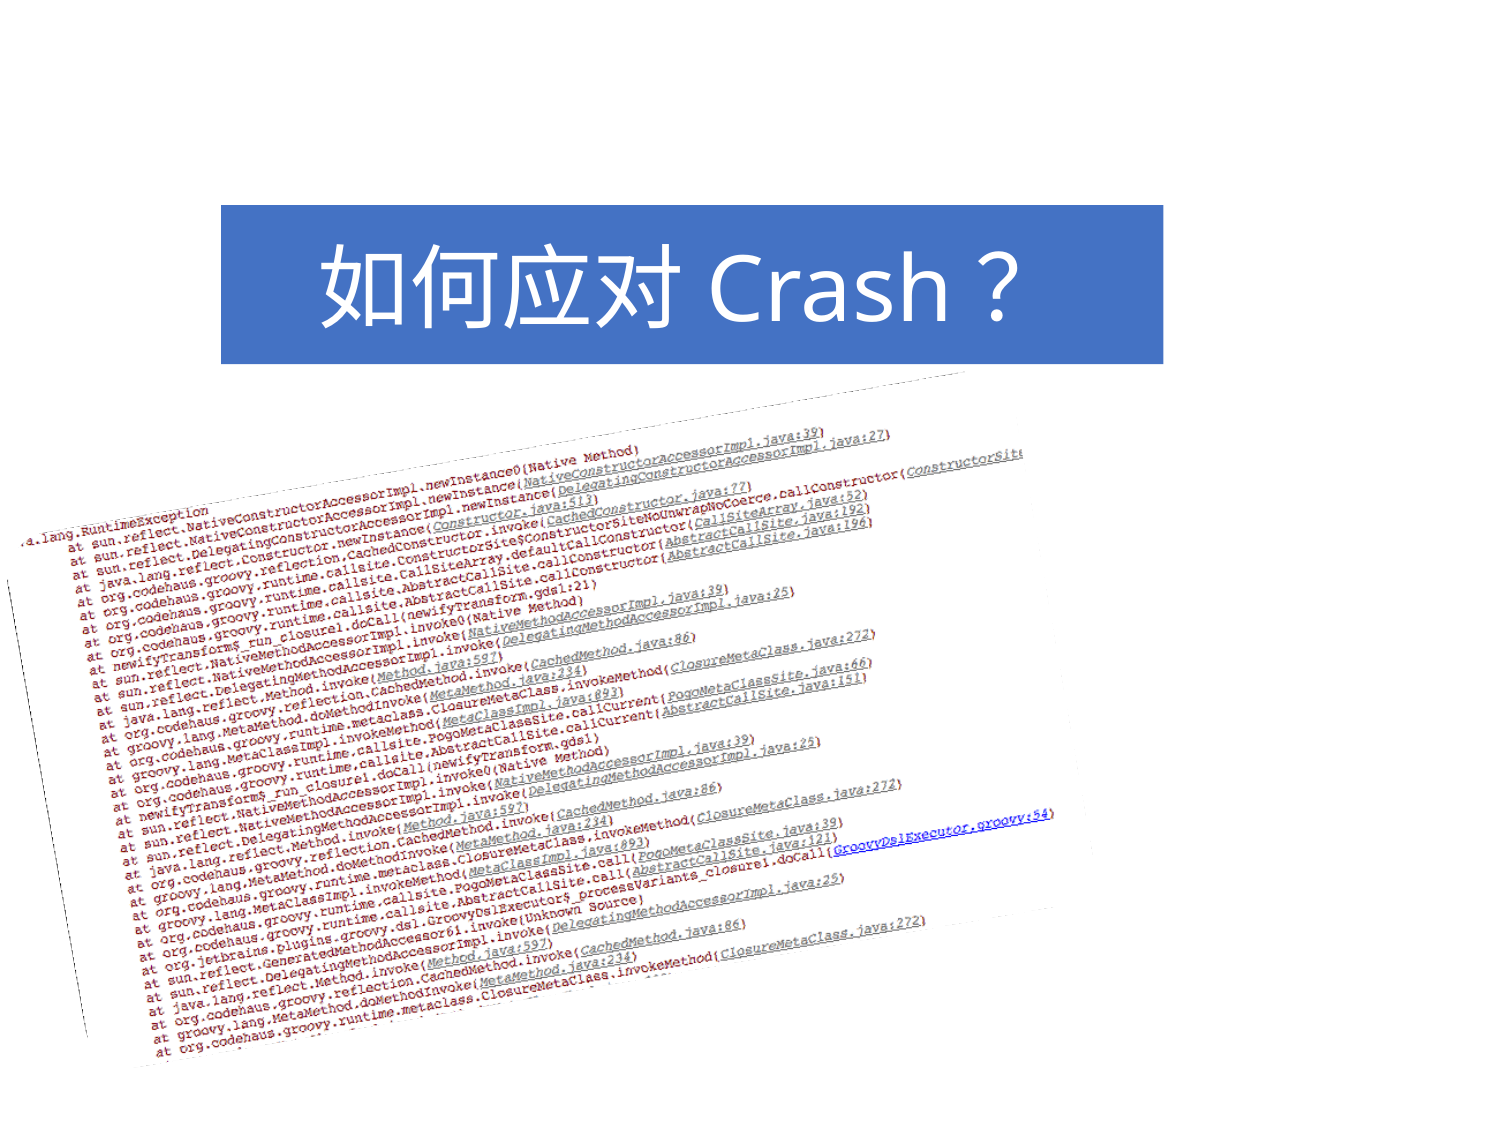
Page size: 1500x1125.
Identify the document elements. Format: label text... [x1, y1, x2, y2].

picture [18, 373, 1084, 1065]
text_box 如何应对Crash？ [220, 204, 1164, 365]
